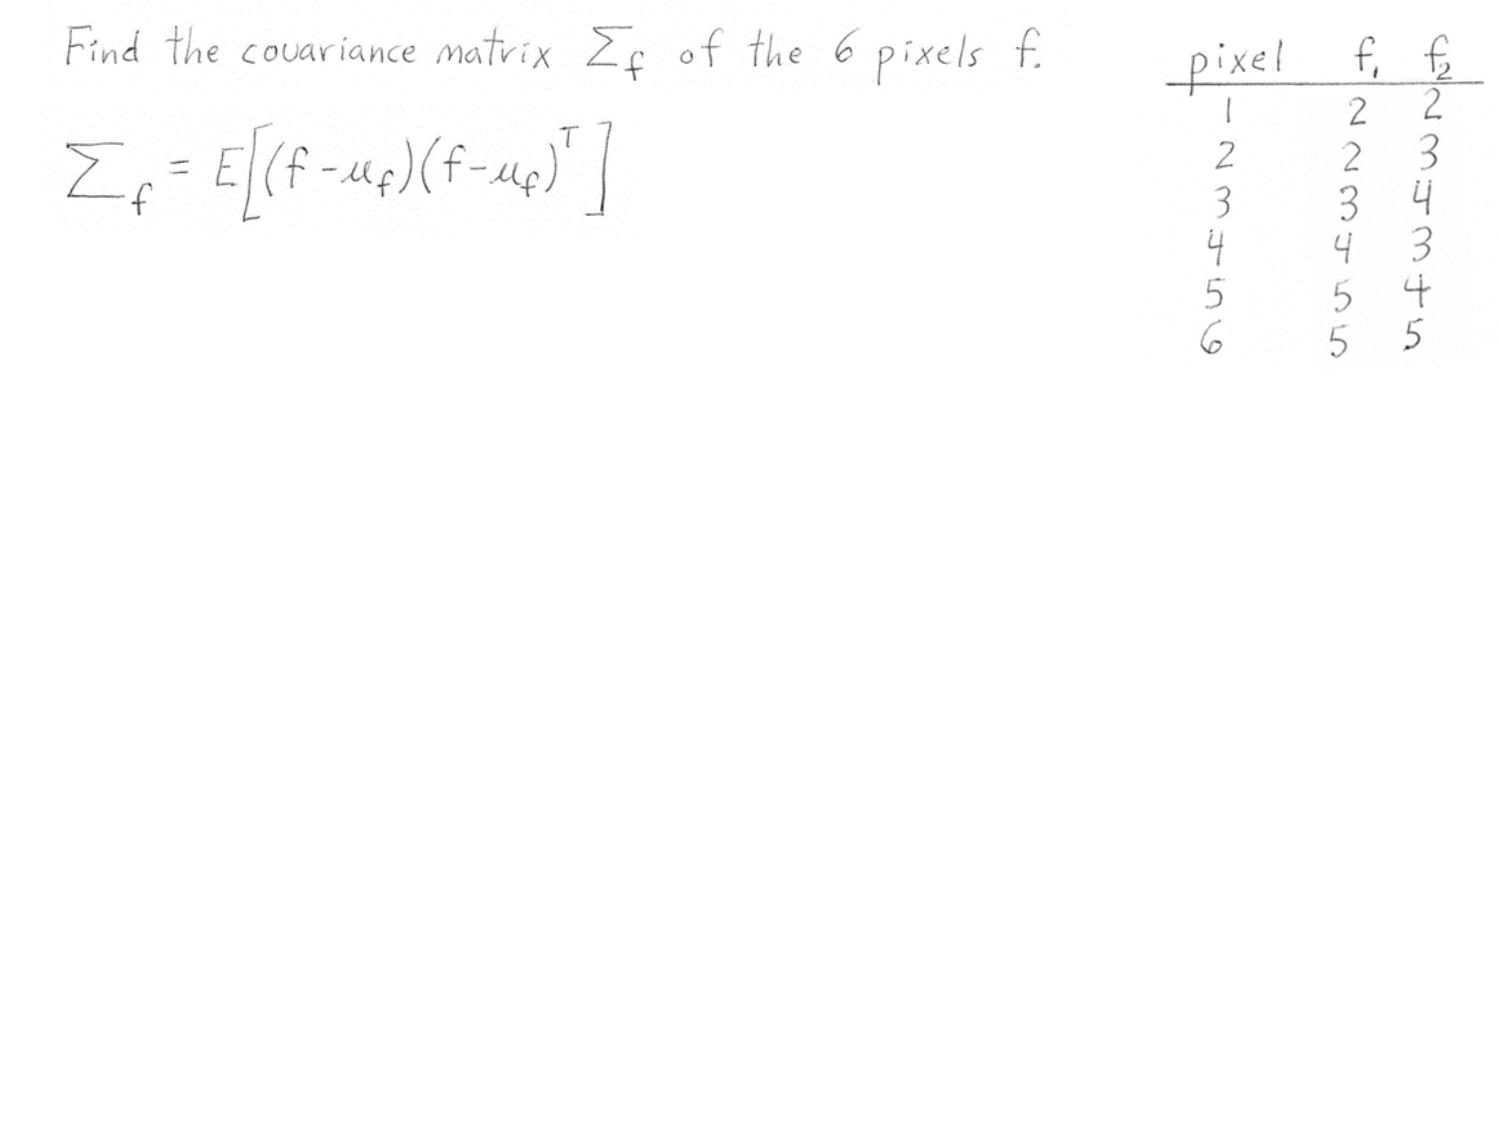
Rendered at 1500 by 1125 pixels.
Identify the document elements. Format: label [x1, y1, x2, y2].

picture [1136, 27, 1500, 373]
picture [44, 0, 1078, 90]
picture [44, 104, 639, 236]
